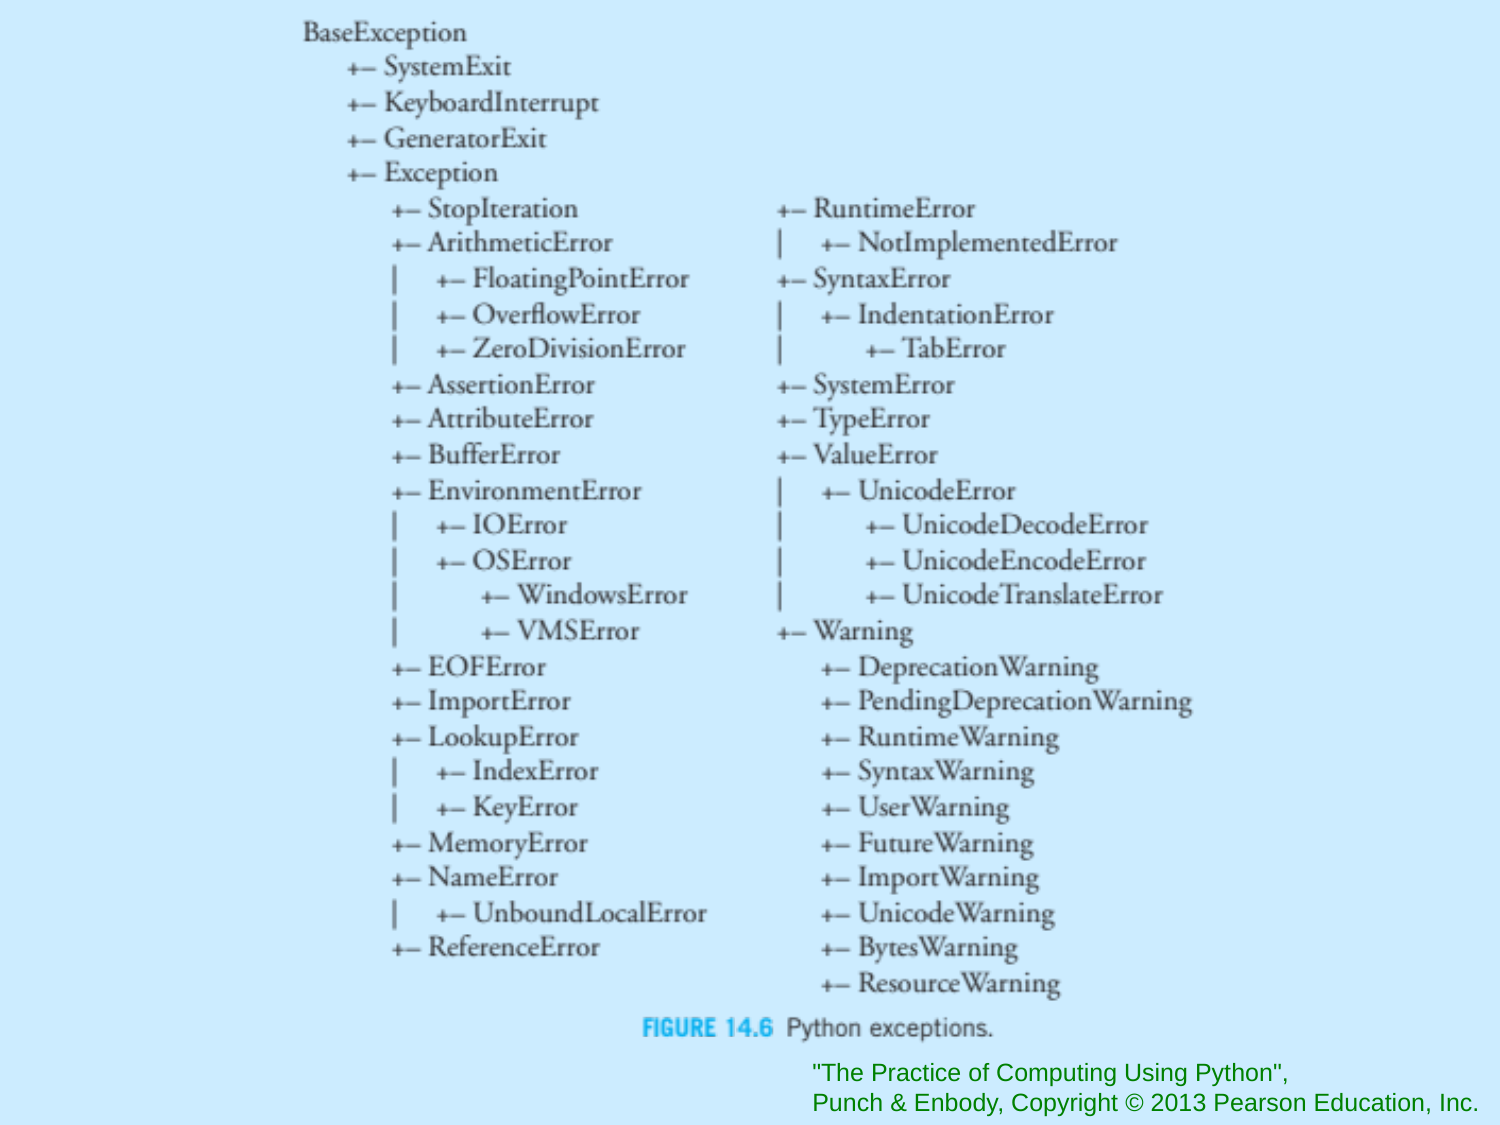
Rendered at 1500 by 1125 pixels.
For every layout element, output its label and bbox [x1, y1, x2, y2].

list [0, 12, 1500, 1051]
